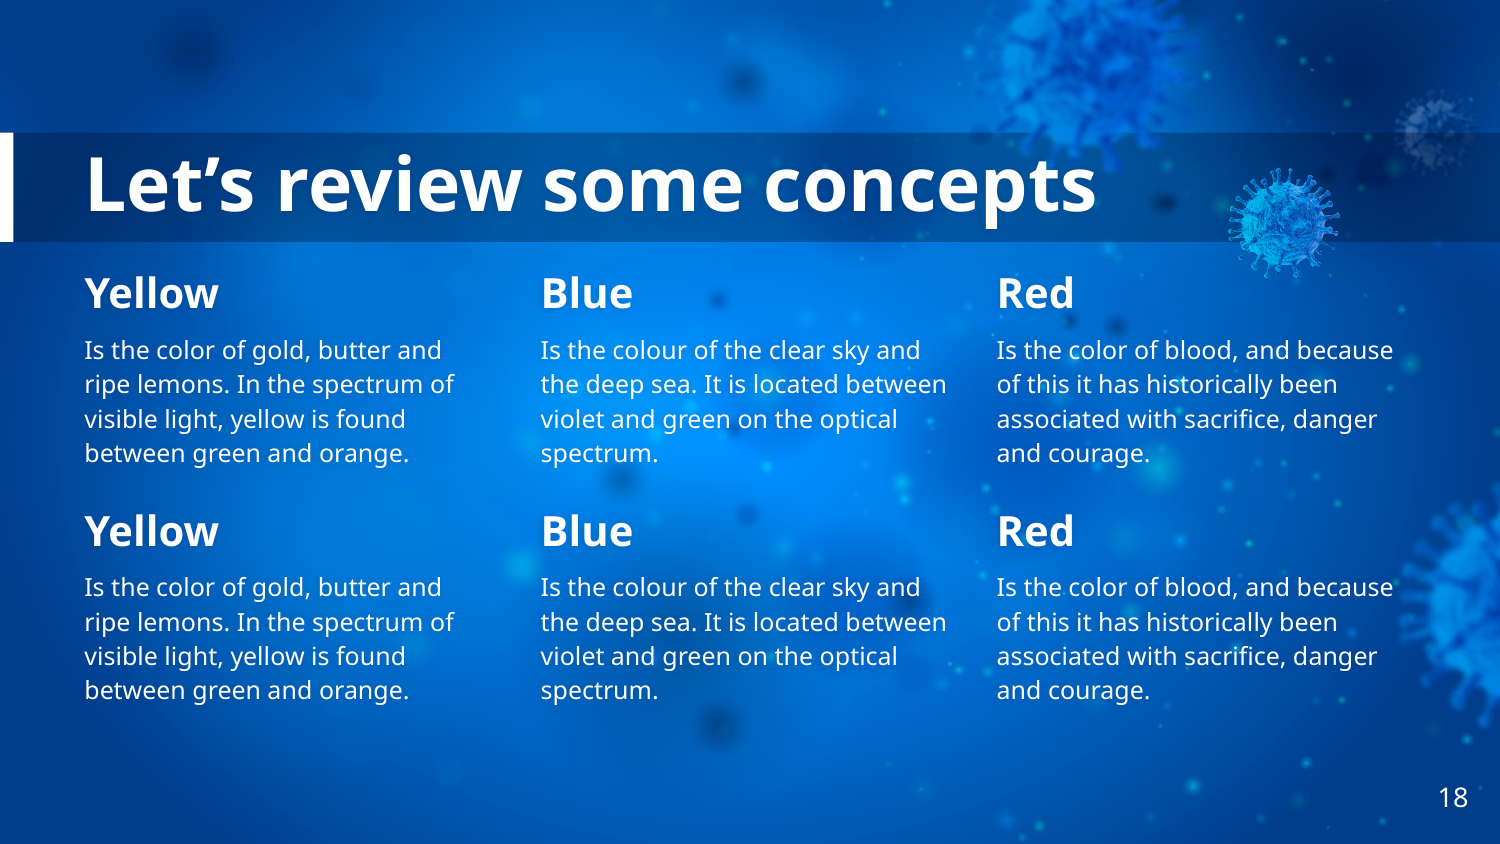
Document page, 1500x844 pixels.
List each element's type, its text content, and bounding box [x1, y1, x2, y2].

list Blue Is the colour of the clear sky and the deep sea. It is located between violet and green on the optical spectrum. [540, 259, 949, 484]
slide_number ‹#› [1378, 766, 1469, 832]
list Yellow Is the color of gold, butter and ripe lemons. In the spectrum of visible light, yellow is found between green and orange. [84, 497, 493, 721]
list Yellow Is the color of gold, butter and ripe lemons. In the spectrum of visible light, yellow is found between green and orange. [84, 259, 493, 484]
title Let’s review some concepts [84, 132, 1130, 242]
list Blue Is the colour of the clear sky and the deep sea. It is located between violet and green on the optical spectrum. [540, 497, 949, 721]
list Red Is the color of blood, and because of this it has historically been associated with sacrifice, danger and courage. [996, 259, 1405, 484]
picture [0, 0, 1500, 844]
list Red Is the color of blood, and because of this it has historically been associated with sacrifice, danger and courage. [996, 497, 1405, 721]
